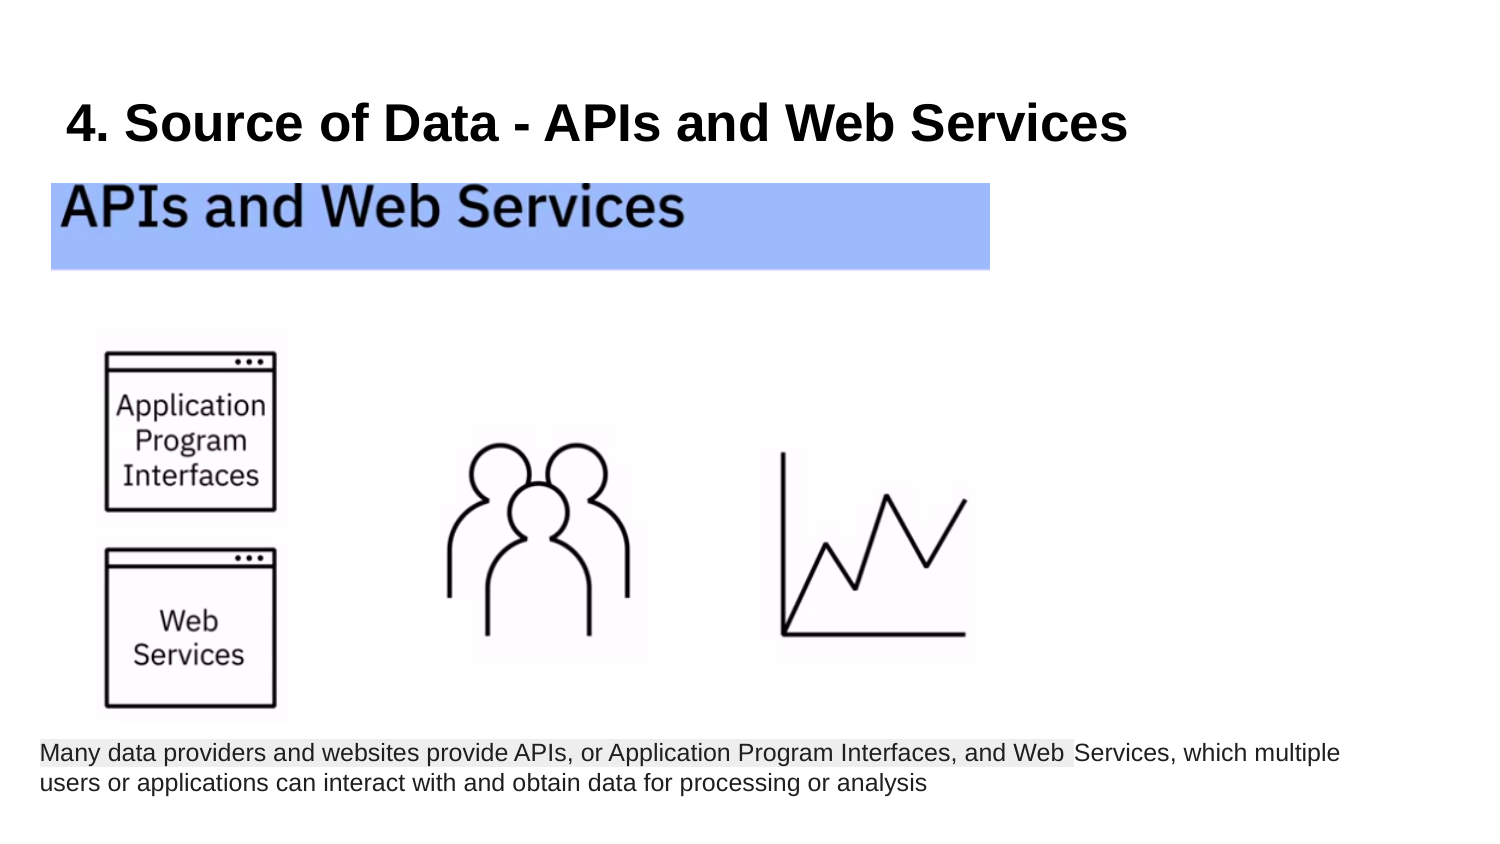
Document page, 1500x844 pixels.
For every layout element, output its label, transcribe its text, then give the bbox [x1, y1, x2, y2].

picture [50, 183, 990, 723]
text_box Many data providers and websites provide APIs, or Application Program Interfaces, and Web Services, which multiple users or applications can interact with and obtain data for processing or analysis [24, 721, 1397, 812]
title 4. Source of Data - APIs and Web Services [51, 72, 1449, 167]
